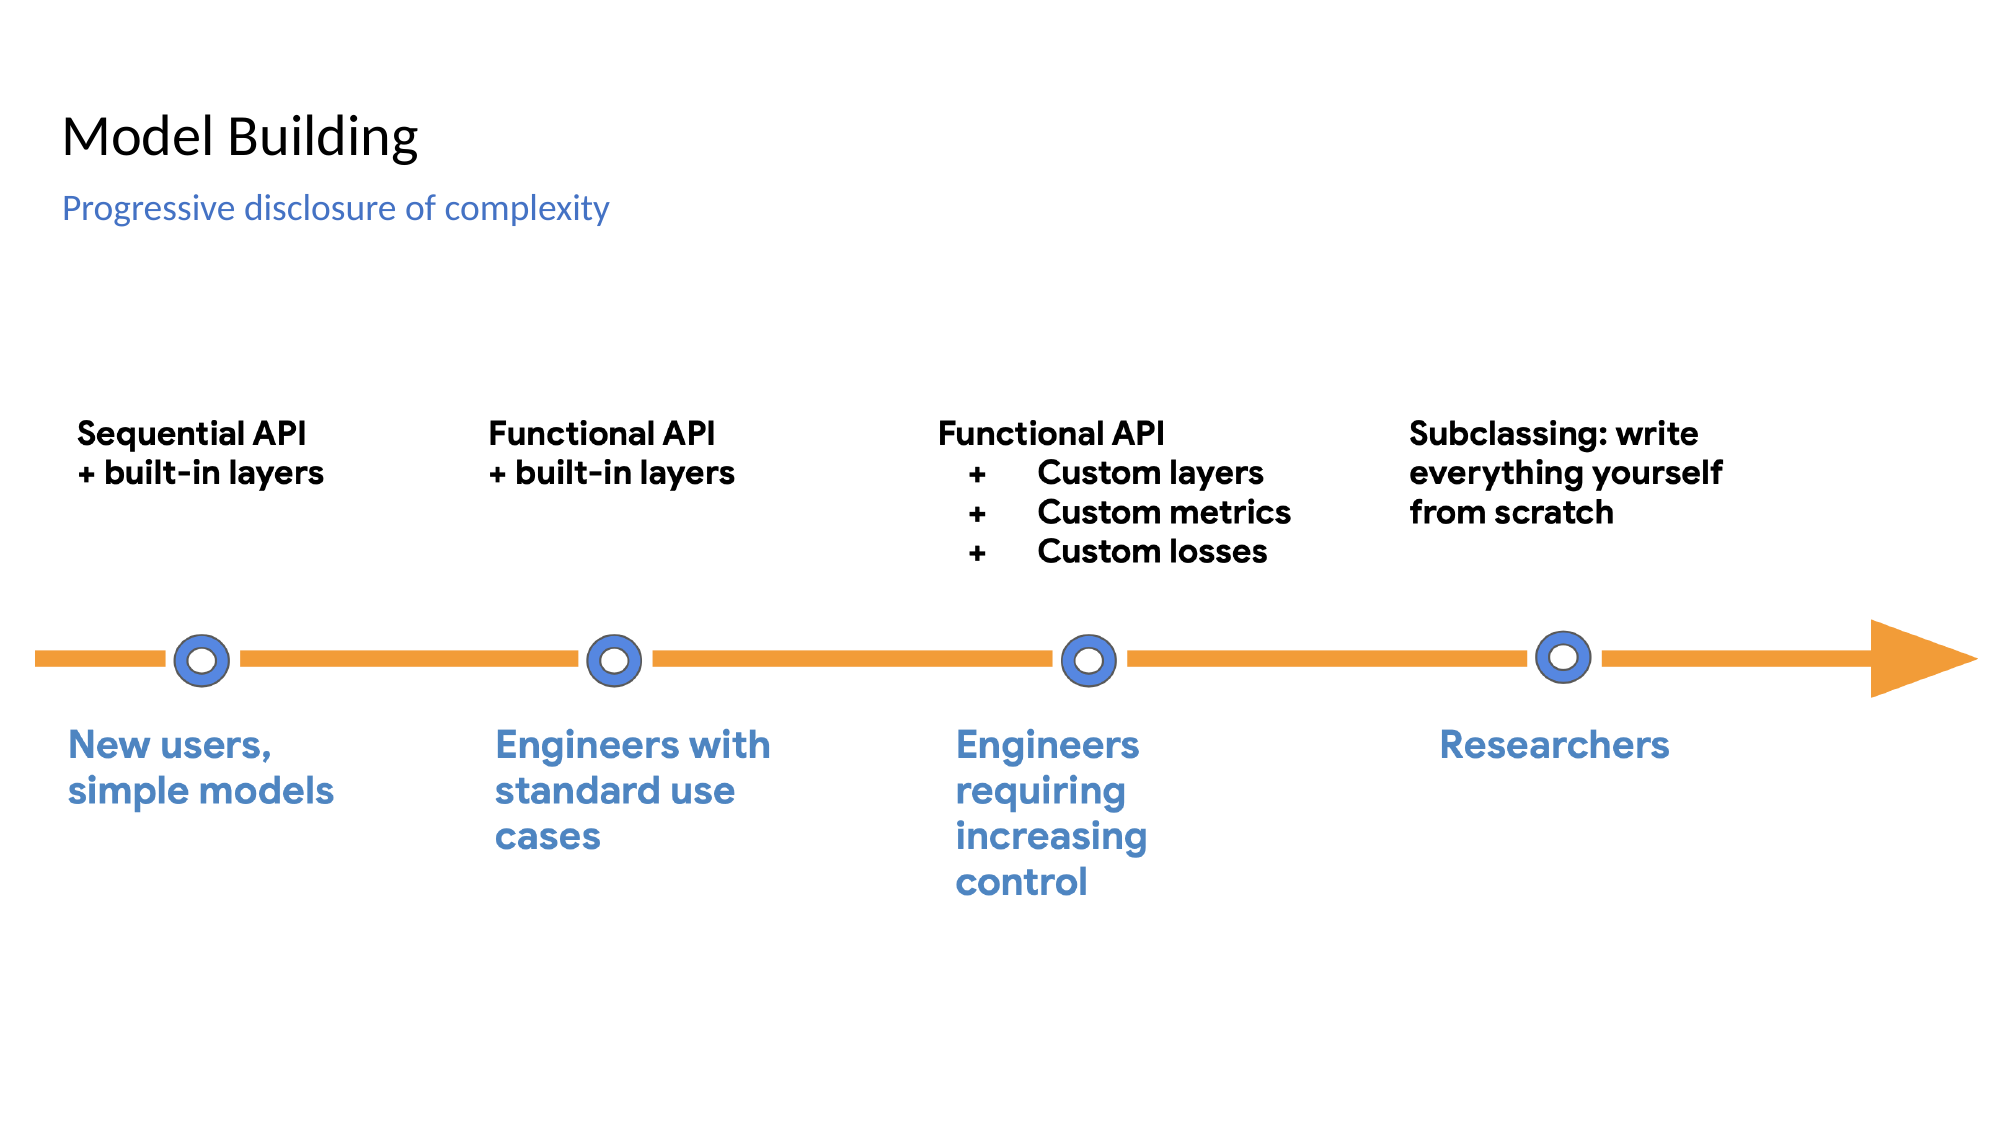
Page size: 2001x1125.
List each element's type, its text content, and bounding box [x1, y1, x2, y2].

text_box Model Building [46, 89, 434, 175]
text_box Progressive disclosure of complexity [47, 175, 635, 236]
picture [35, 344, 1978, 923]
